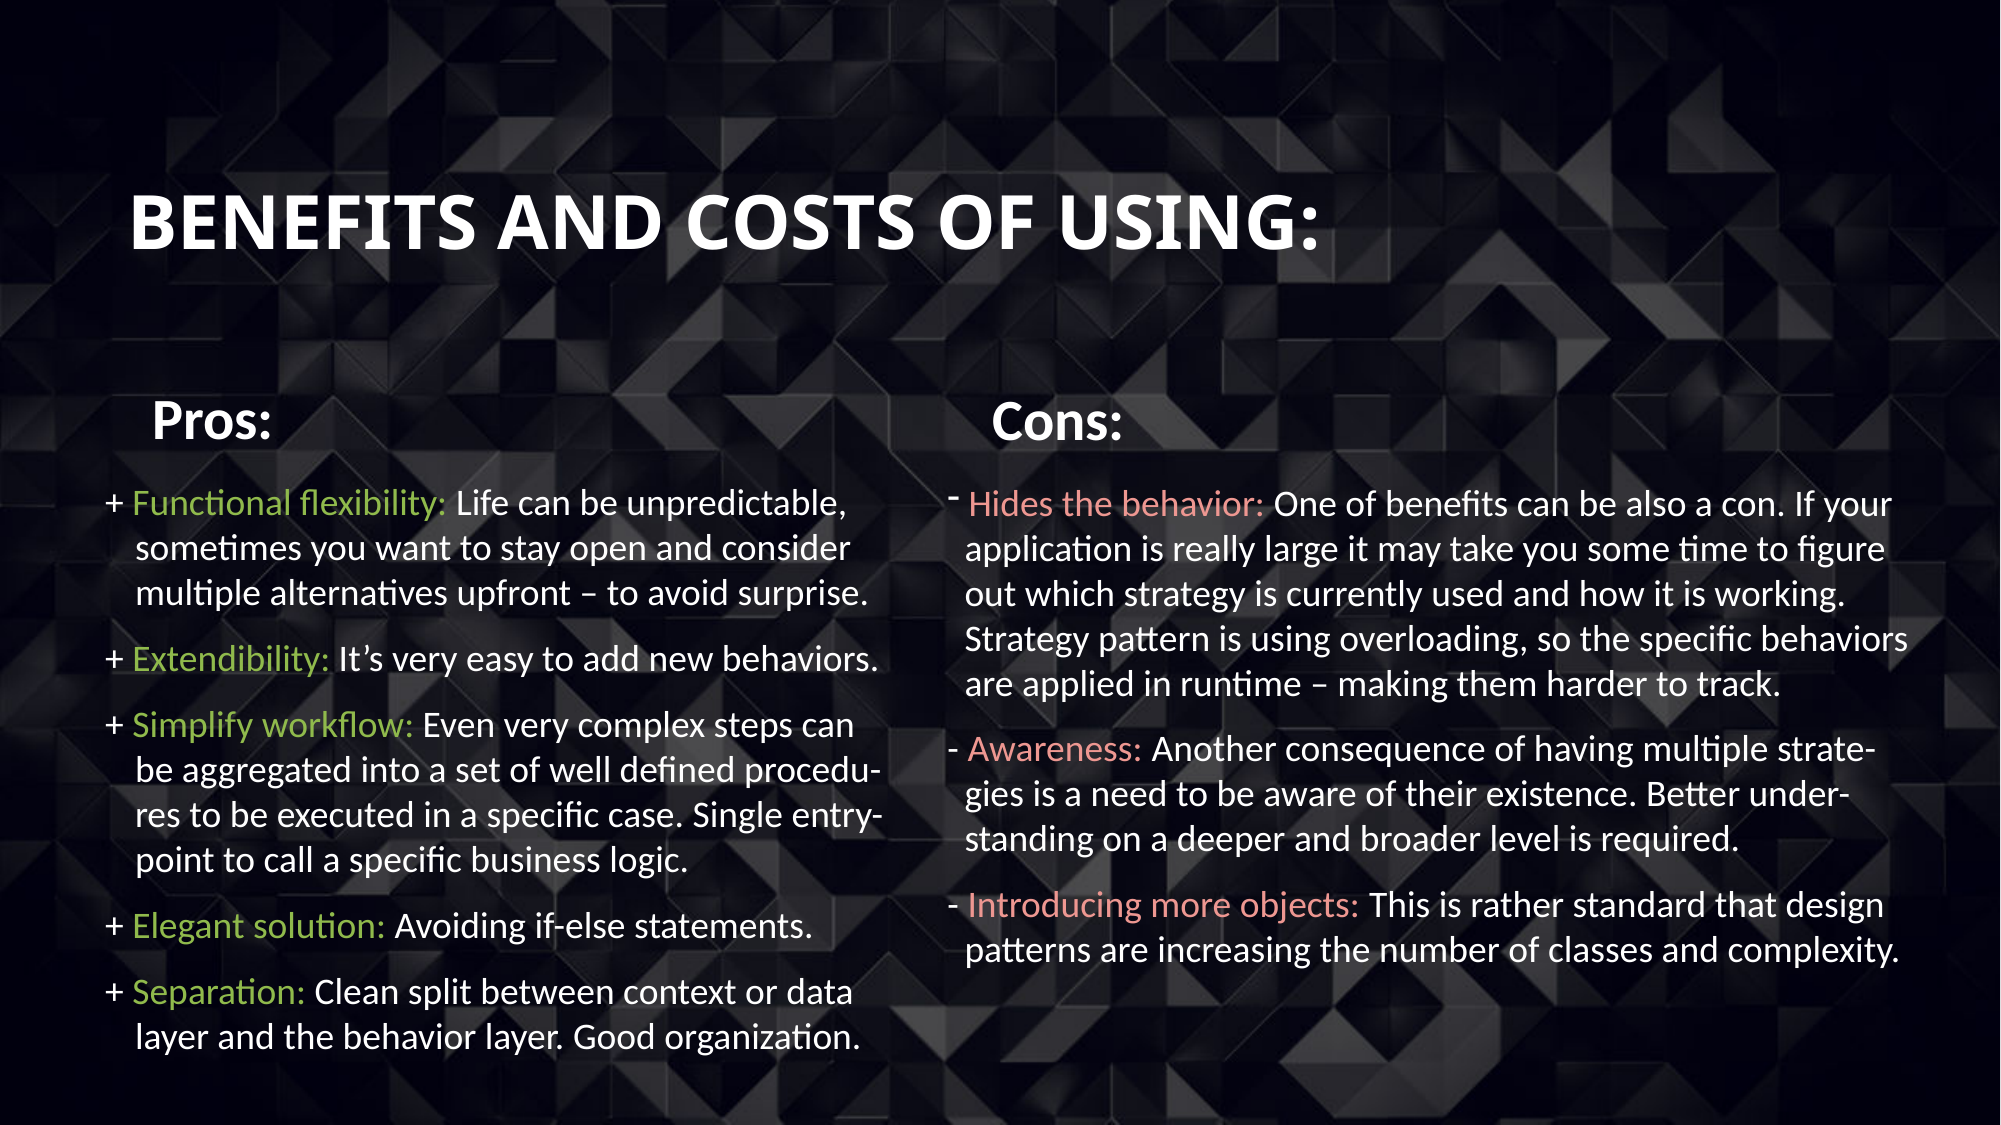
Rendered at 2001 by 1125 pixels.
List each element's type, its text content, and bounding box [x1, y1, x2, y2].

list Cons: [977, 365, 1753, 460]
list + Functional flexibility: Life can be unpredictable, sometimes you want to stay open and consider multiple alternatives upfront – to avoid surprise. + Extendibility: It’s very easy to add new behaviors. + Simplify workflow: Even very complex steps can be aggregated into a set of well defined procedu- res to be executed in a specific case. Single entry-point to call a specific business logic. + Elegant solution: Avoiding if-else statements. + Separation: Clean split between context or data layer and the behavior layer. Good organization. [90, 470, 910, 1095]
picture [0, 0, 2001, 1125]
title Benefits and costs of using: [112, 99, 1775, 339]
list Pros: [137, 363, 910, 459]
list Hides the behavior: One of benefits can be also a con. If your application is really large it may take you some time to figure out which strategy is currently used and how it is working. Strategy pattern is using overloading, so the specific behaviors are applied in runtime – making them harder to track. - Awareness: Another consequence of having multiple strate- gies is a need to be aware of their existence. Better under- standing on a deeper and broader level is required. - Introducing more objects: This is rather standard that design patterns are increasing the number of classes and complexity. [932, 471, 1938, 1026]
